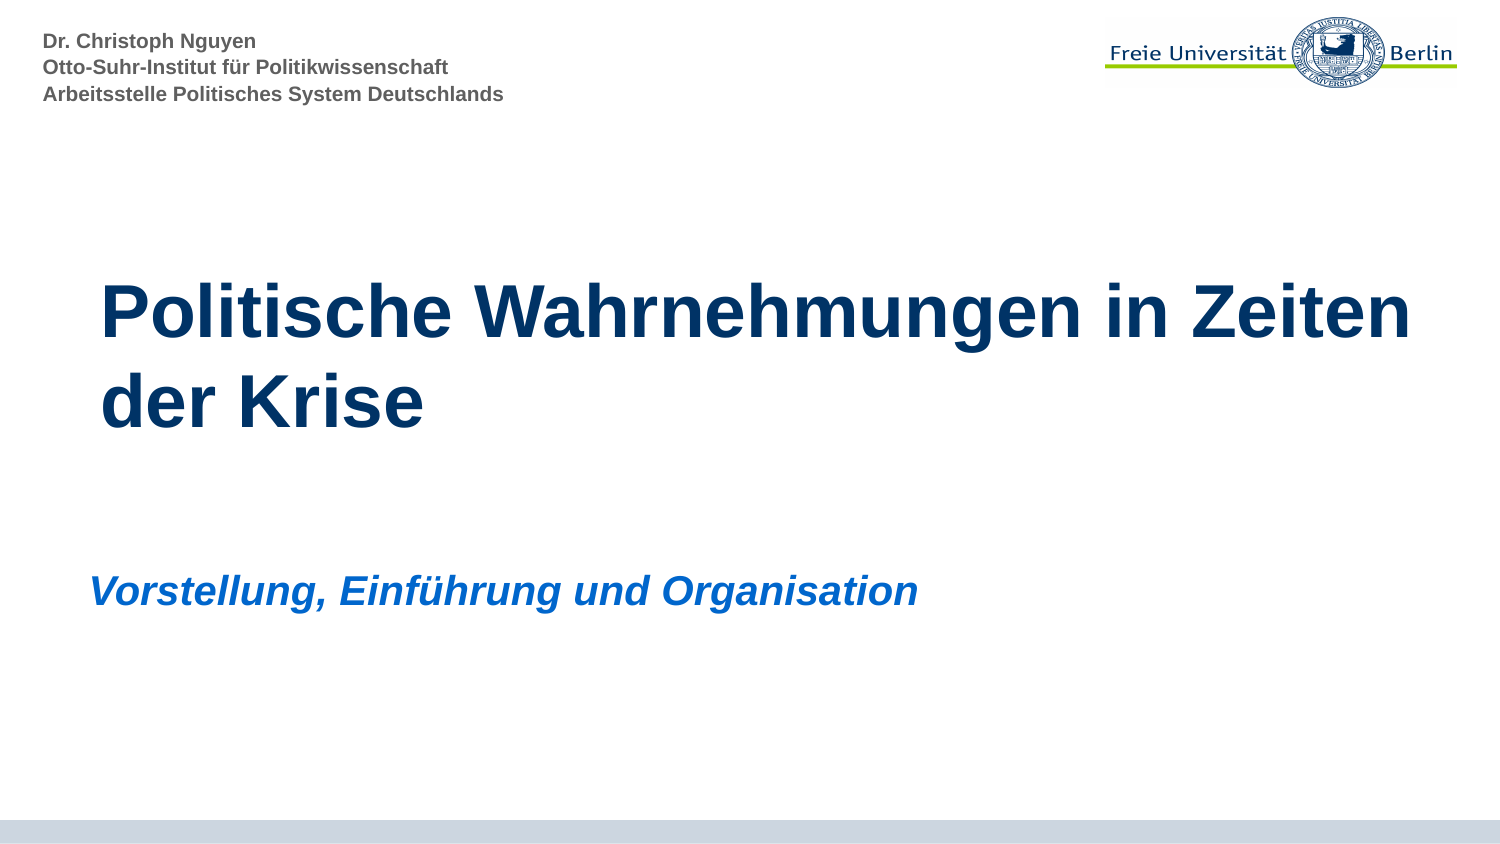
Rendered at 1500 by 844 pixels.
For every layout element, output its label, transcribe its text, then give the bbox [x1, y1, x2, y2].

subtitle Vorstellung, Einführung und Organisation [29, 563, 1424, 712]
picture [1105, 17, 1457, 88]
title Politische Wahrnehmungen in Zeiten der Krise [40, 261, 1483, 444]
